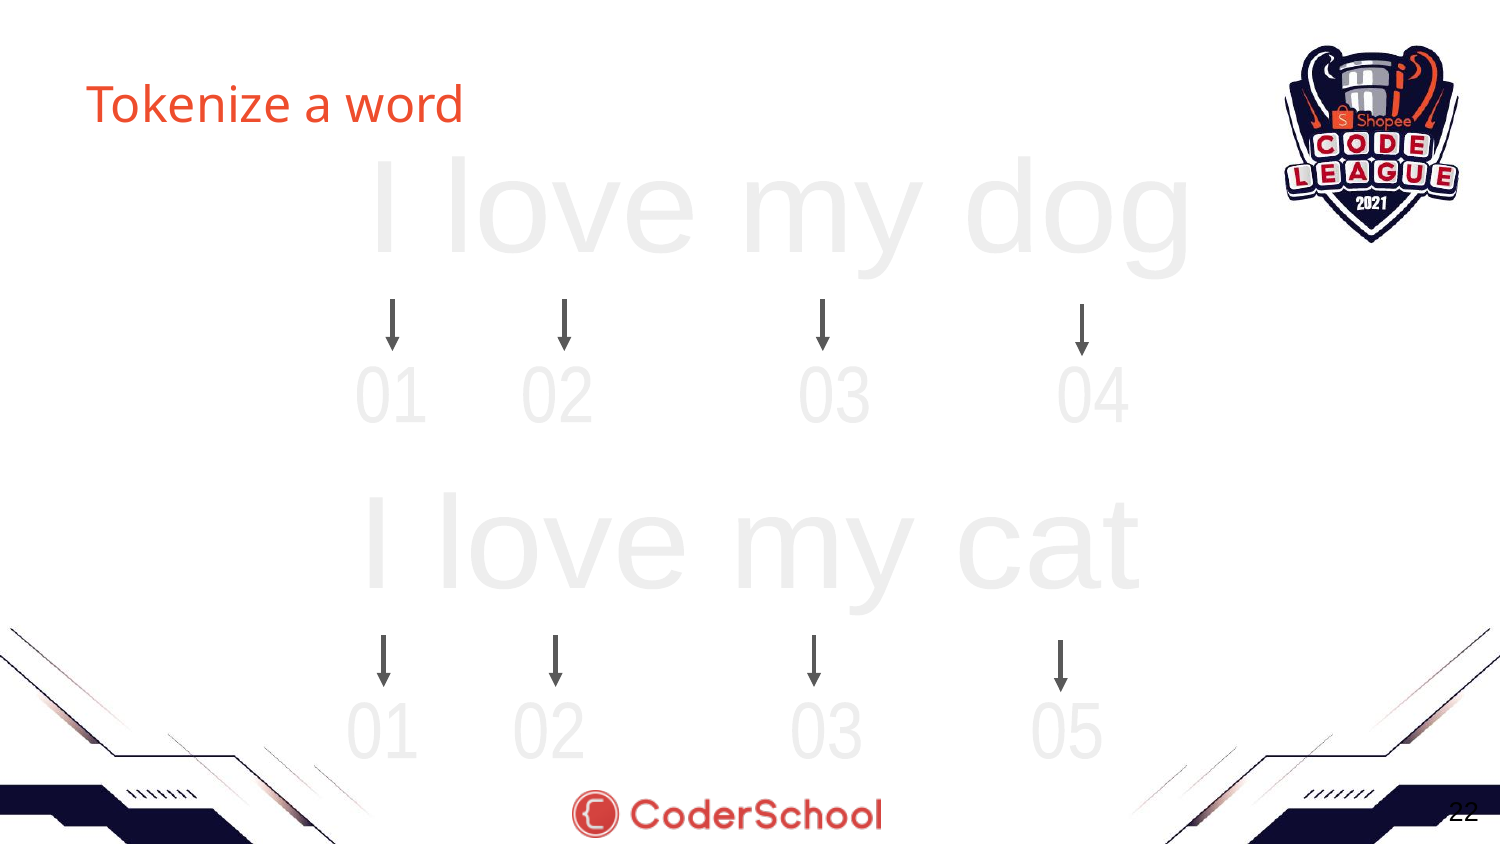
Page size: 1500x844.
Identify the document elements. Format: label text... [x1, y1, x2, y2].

title Tokenize a word [71, 57, 1197, 157]
picture [0, 0, 1500, 844]
slide_number ‹#› [1403, 779, 1494, 844]
